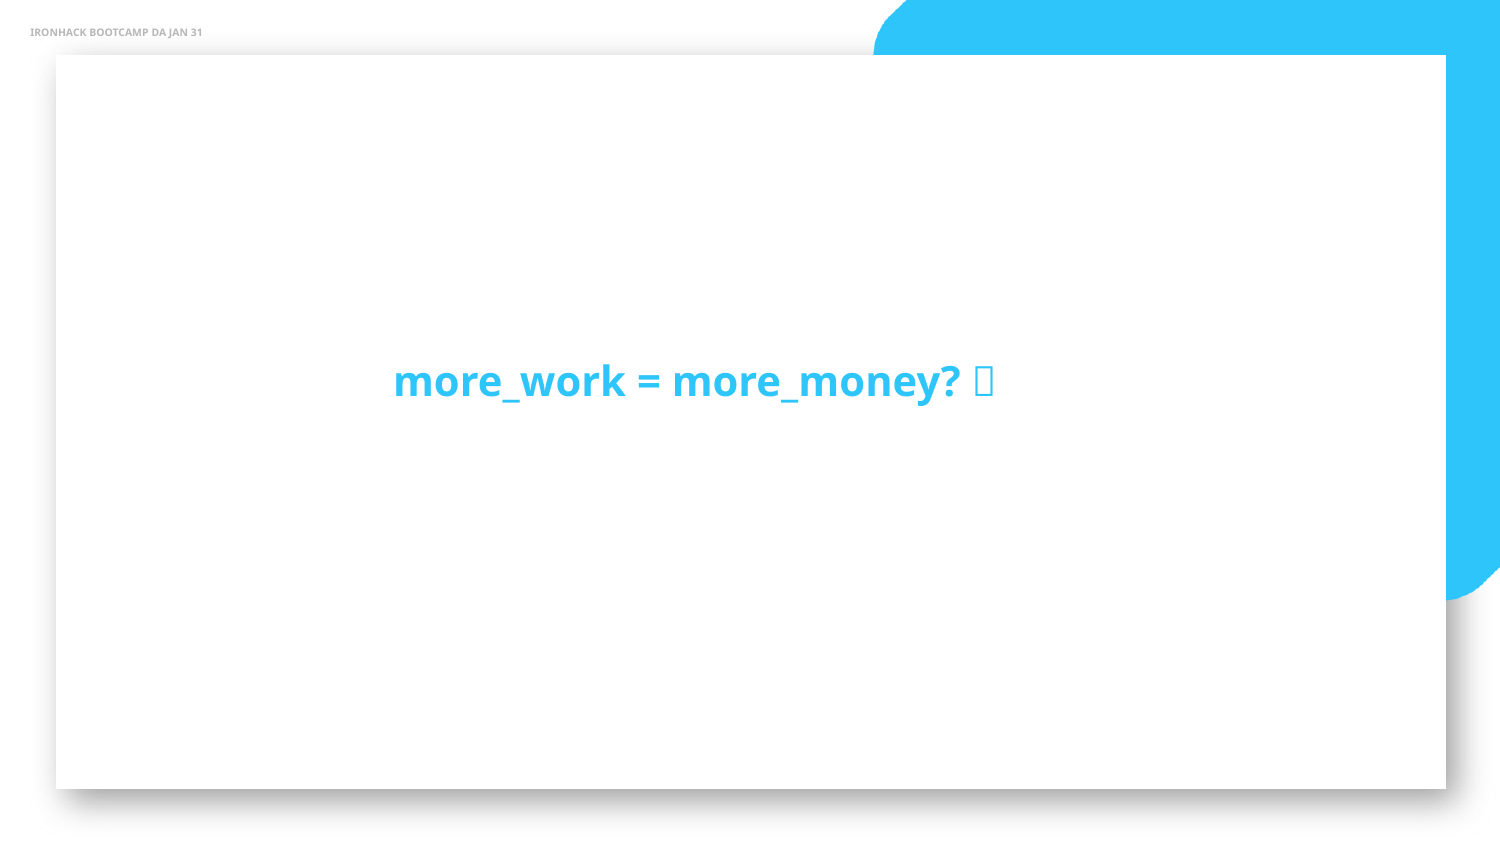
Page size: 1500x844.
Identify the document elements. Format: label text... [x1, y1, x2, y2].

picture [0, 0, 1500, 844]
text_box more_work = more_money? 🤑 [378, 339, 1415, 422]
text_box IRONHACK BOOTCAMP DA JAN 31 [15, 9, 354, 45]
